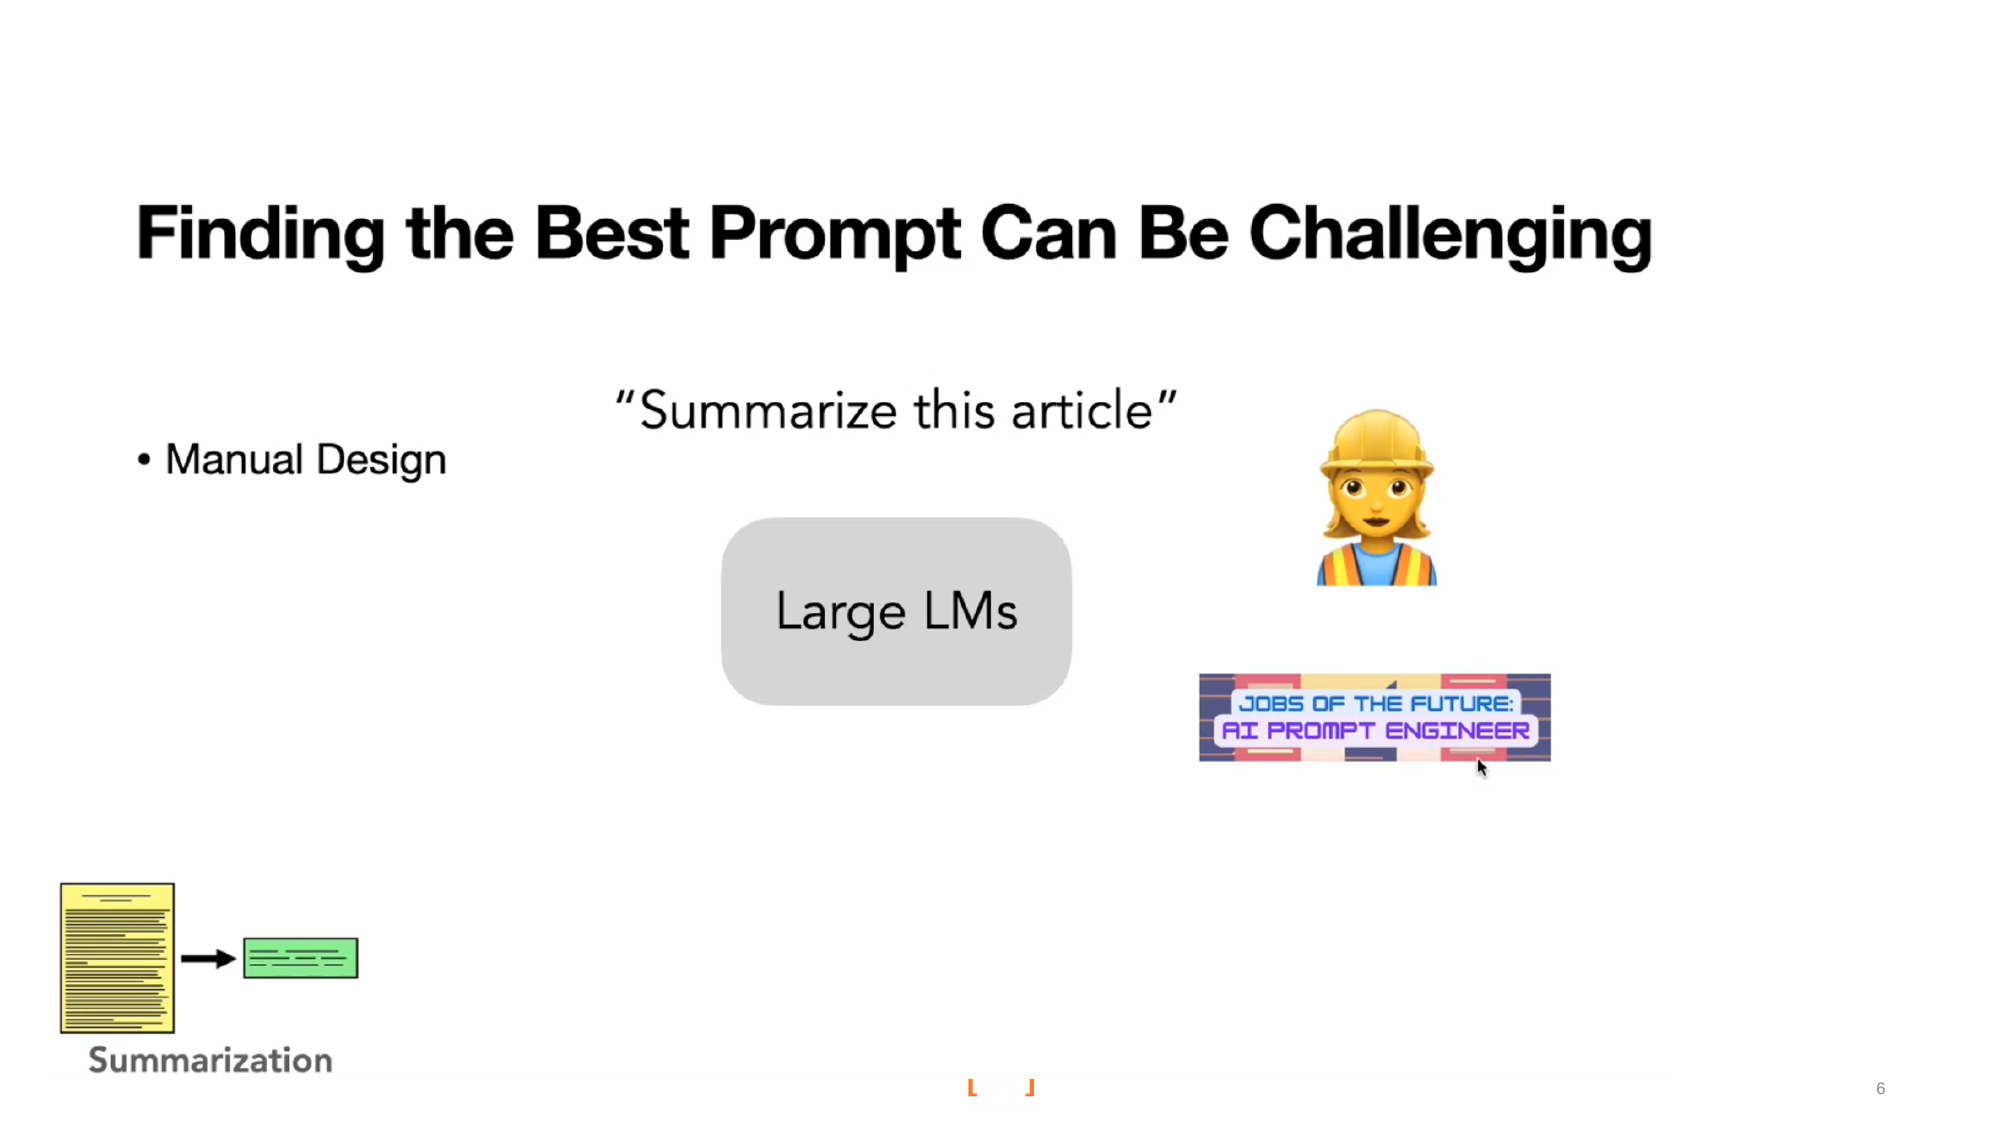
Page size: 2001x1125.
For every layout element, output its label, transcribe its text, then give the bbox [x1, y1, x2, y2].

slide_number 6 [1826, 1075, 1886, 1100]
picture [51, 170, 1675, 1110]
